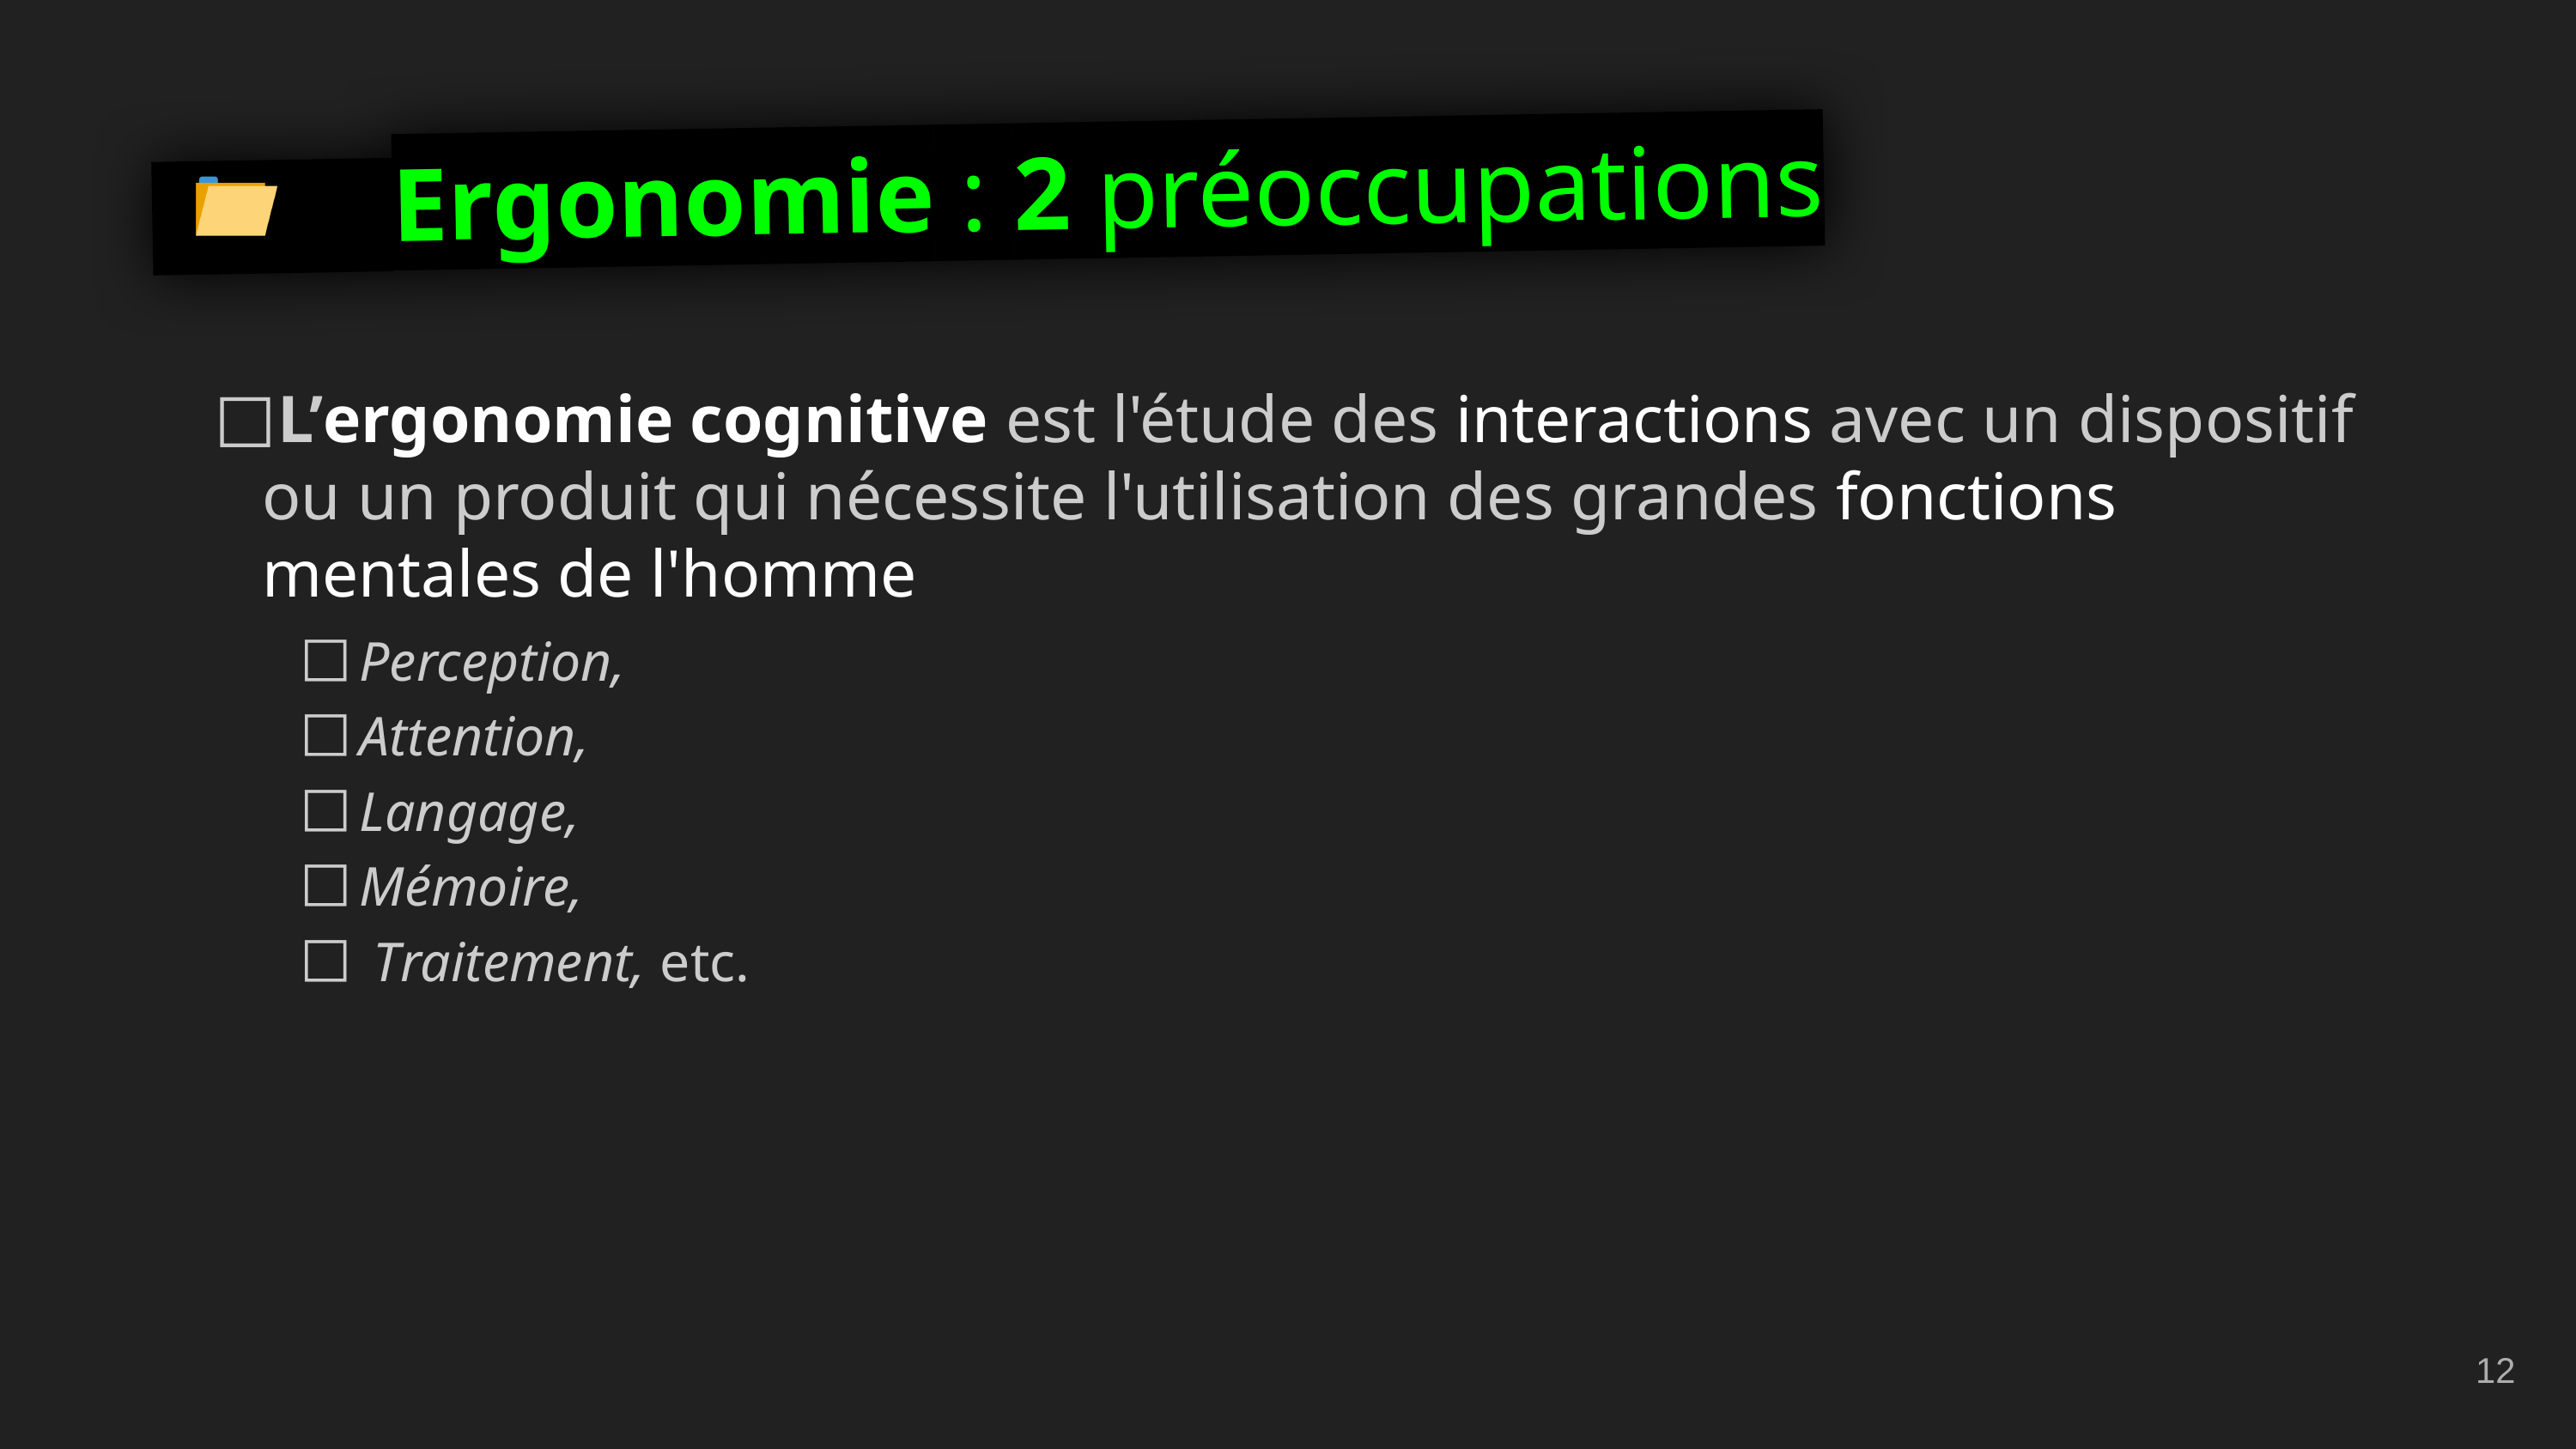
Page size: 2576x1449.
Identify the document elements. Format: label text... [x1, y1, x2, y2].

title Ergonomie : 2 préoccupations [86, 104, 2490, 308]
slide_number ‹#› [2386, 1313, 2542, 1425]
picture [187, 156, 288, 256]
list L’ergonomie cognitive est l'étude des interactions avec un dispositif ou un produit qui nécessite l'utilisation des grandes fonctions mentales de l'homme Perception, Attention, Langage, Mémoire, Traitement, etc. [187, 324, 2431, 1313]
